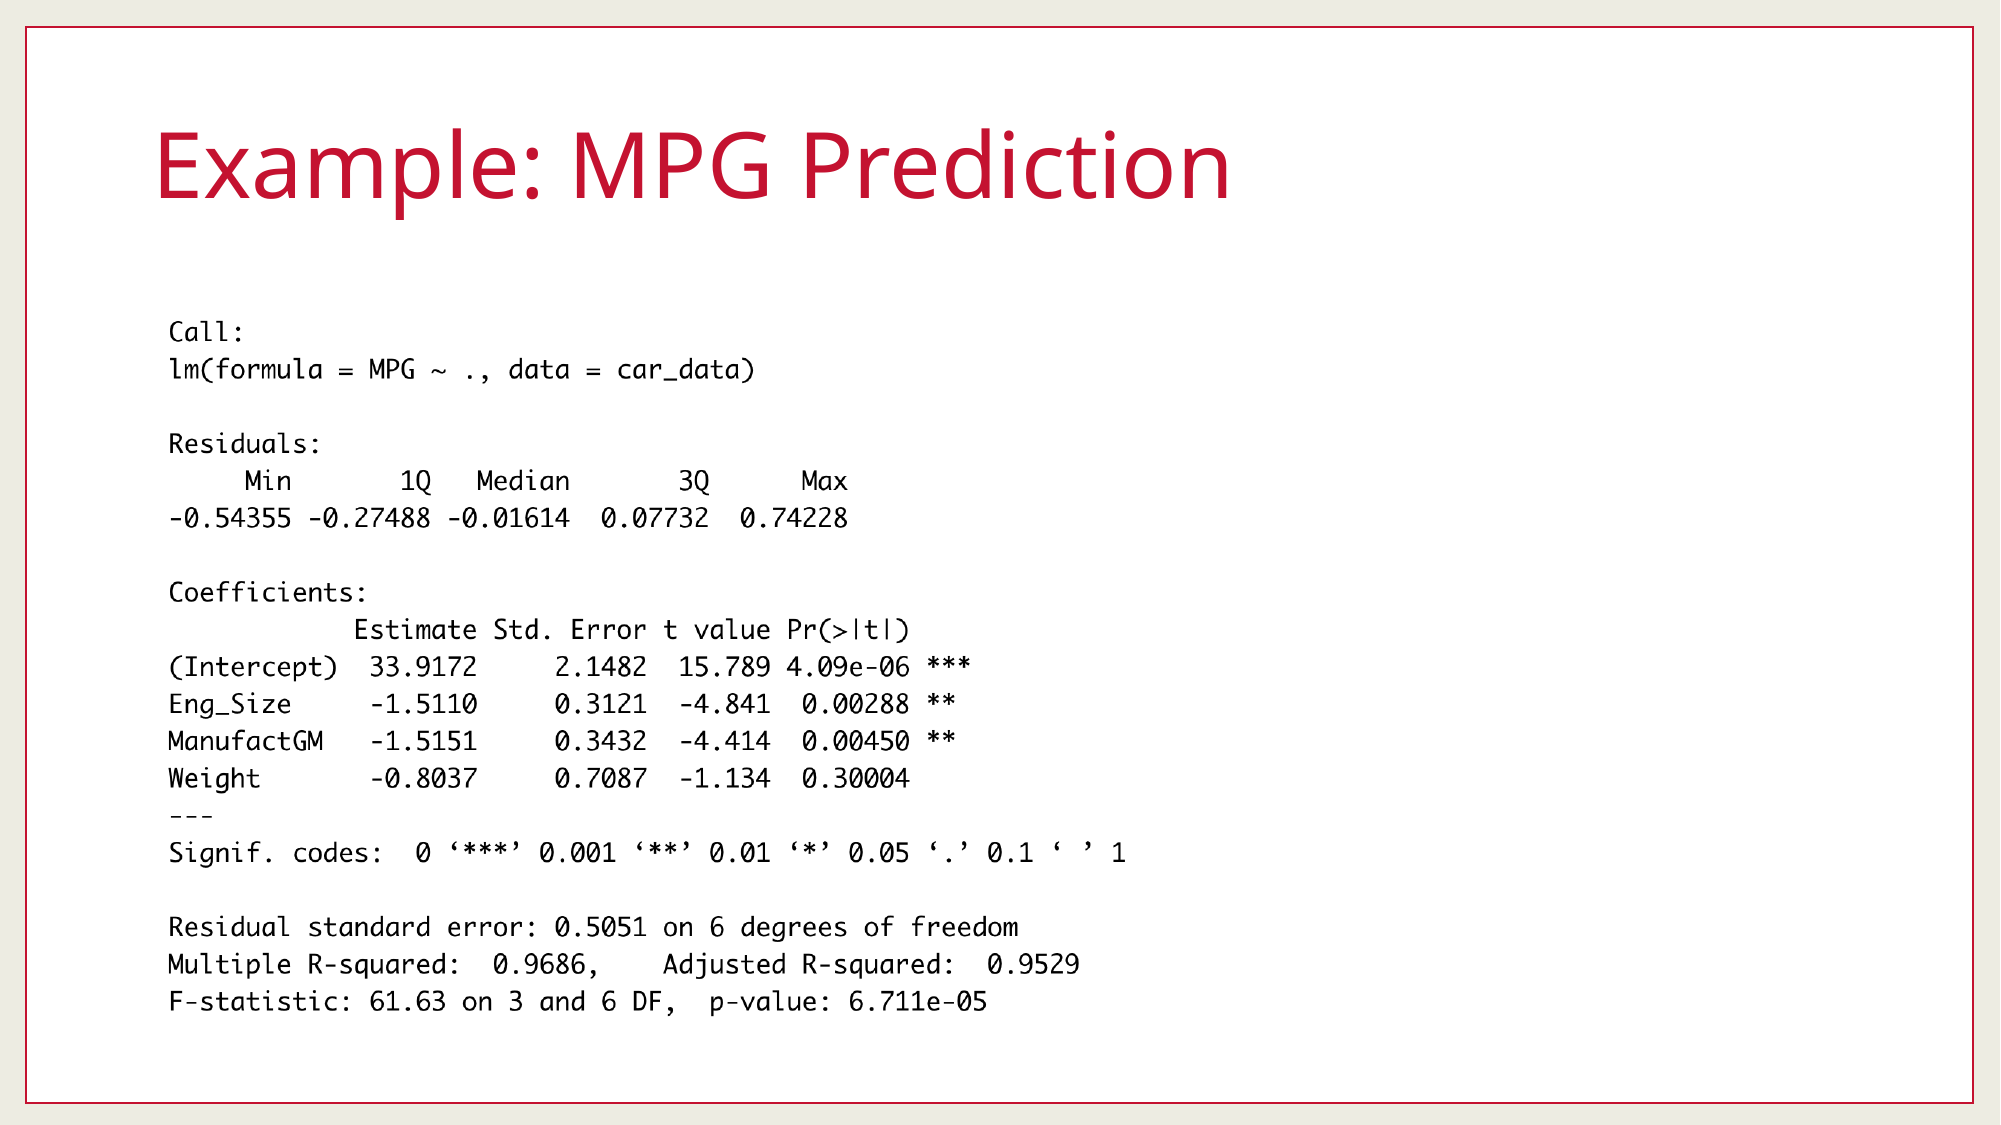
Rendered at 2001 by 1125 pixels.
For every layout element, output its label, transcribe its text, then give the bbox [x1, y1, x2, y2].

picture [161, 276, 1174, 1034]
title Example: MPG Prediction [137, 59, 1945, 278]
